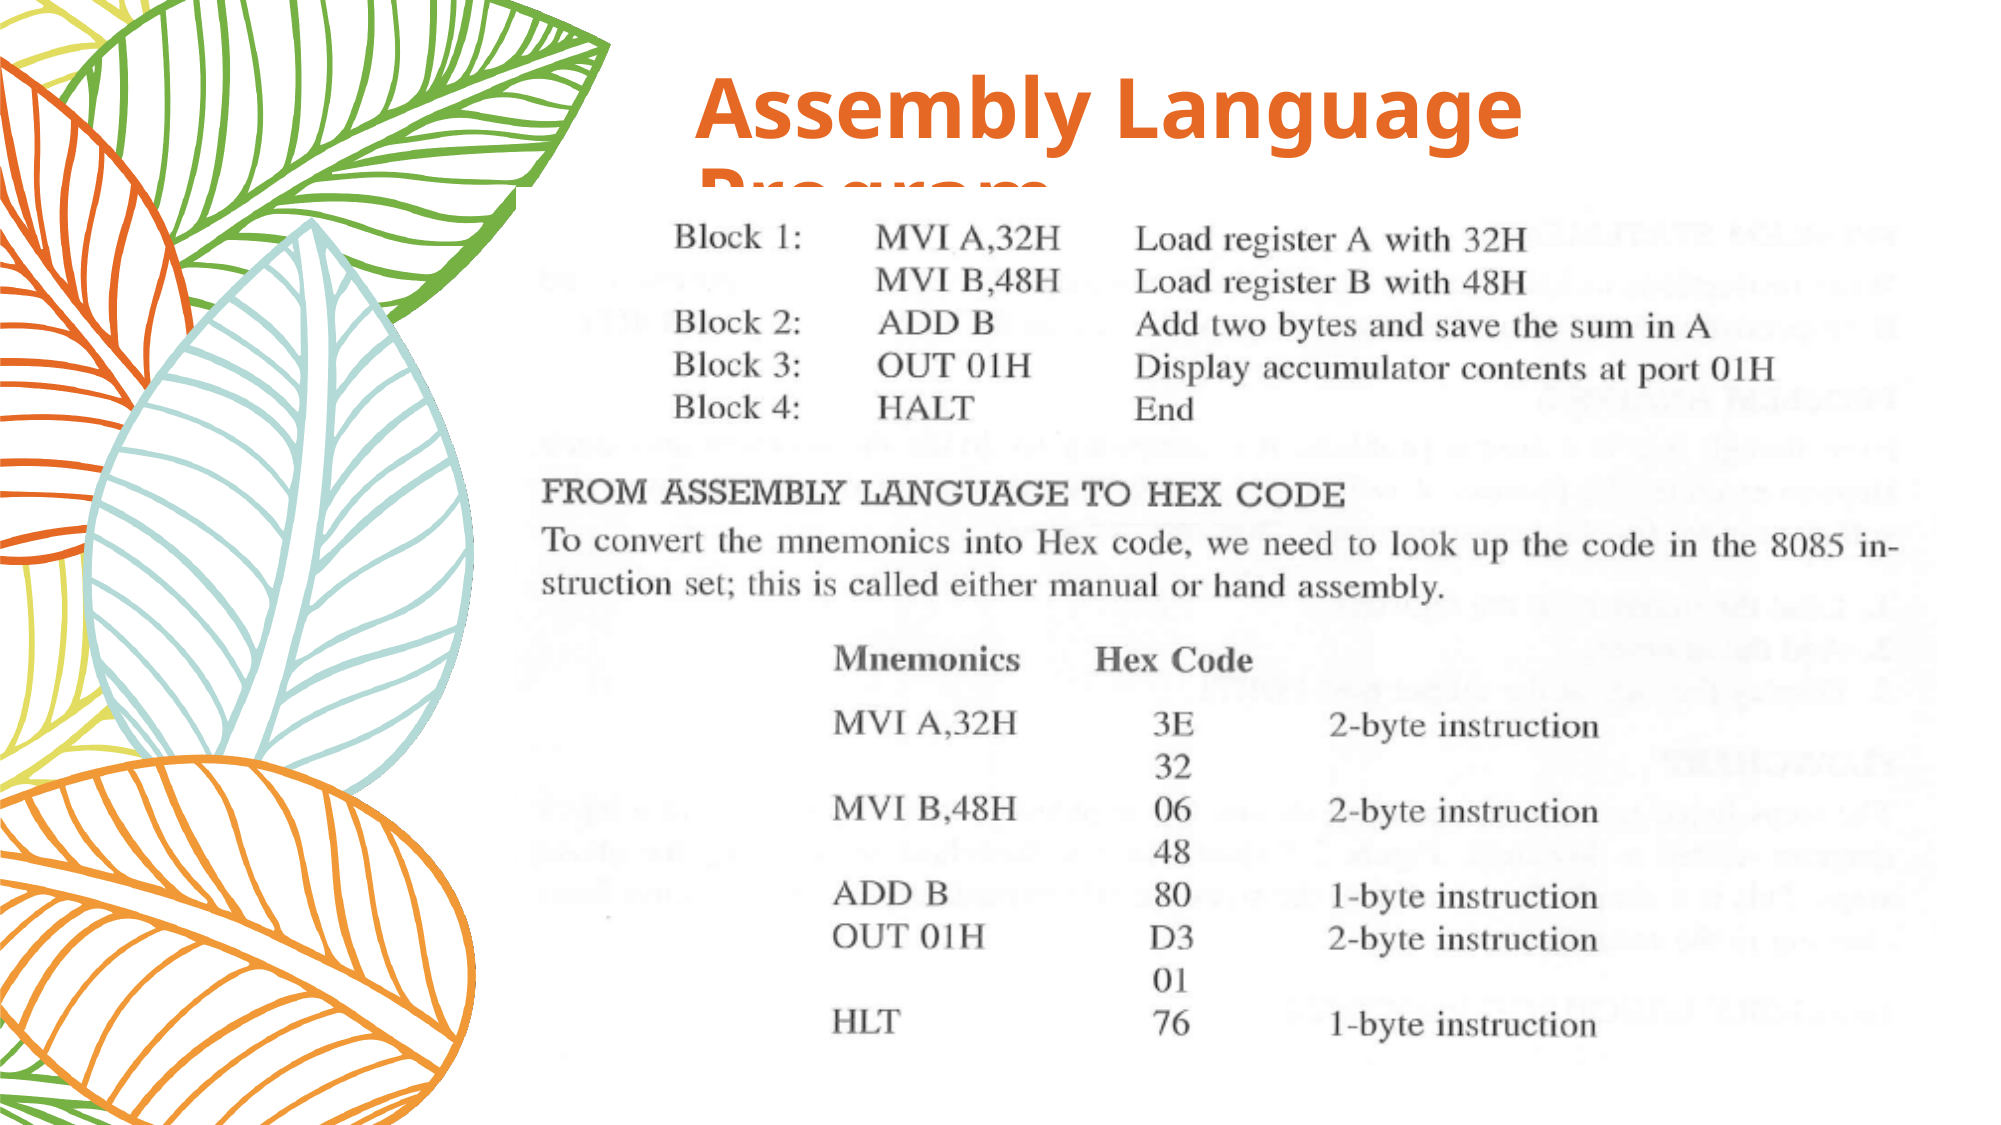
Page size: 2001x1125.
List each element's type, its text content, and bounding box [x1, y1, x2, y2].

title Assembly Language Program [680, 58, 1865, 187]
picture [0, 0, 1937, 1125]
